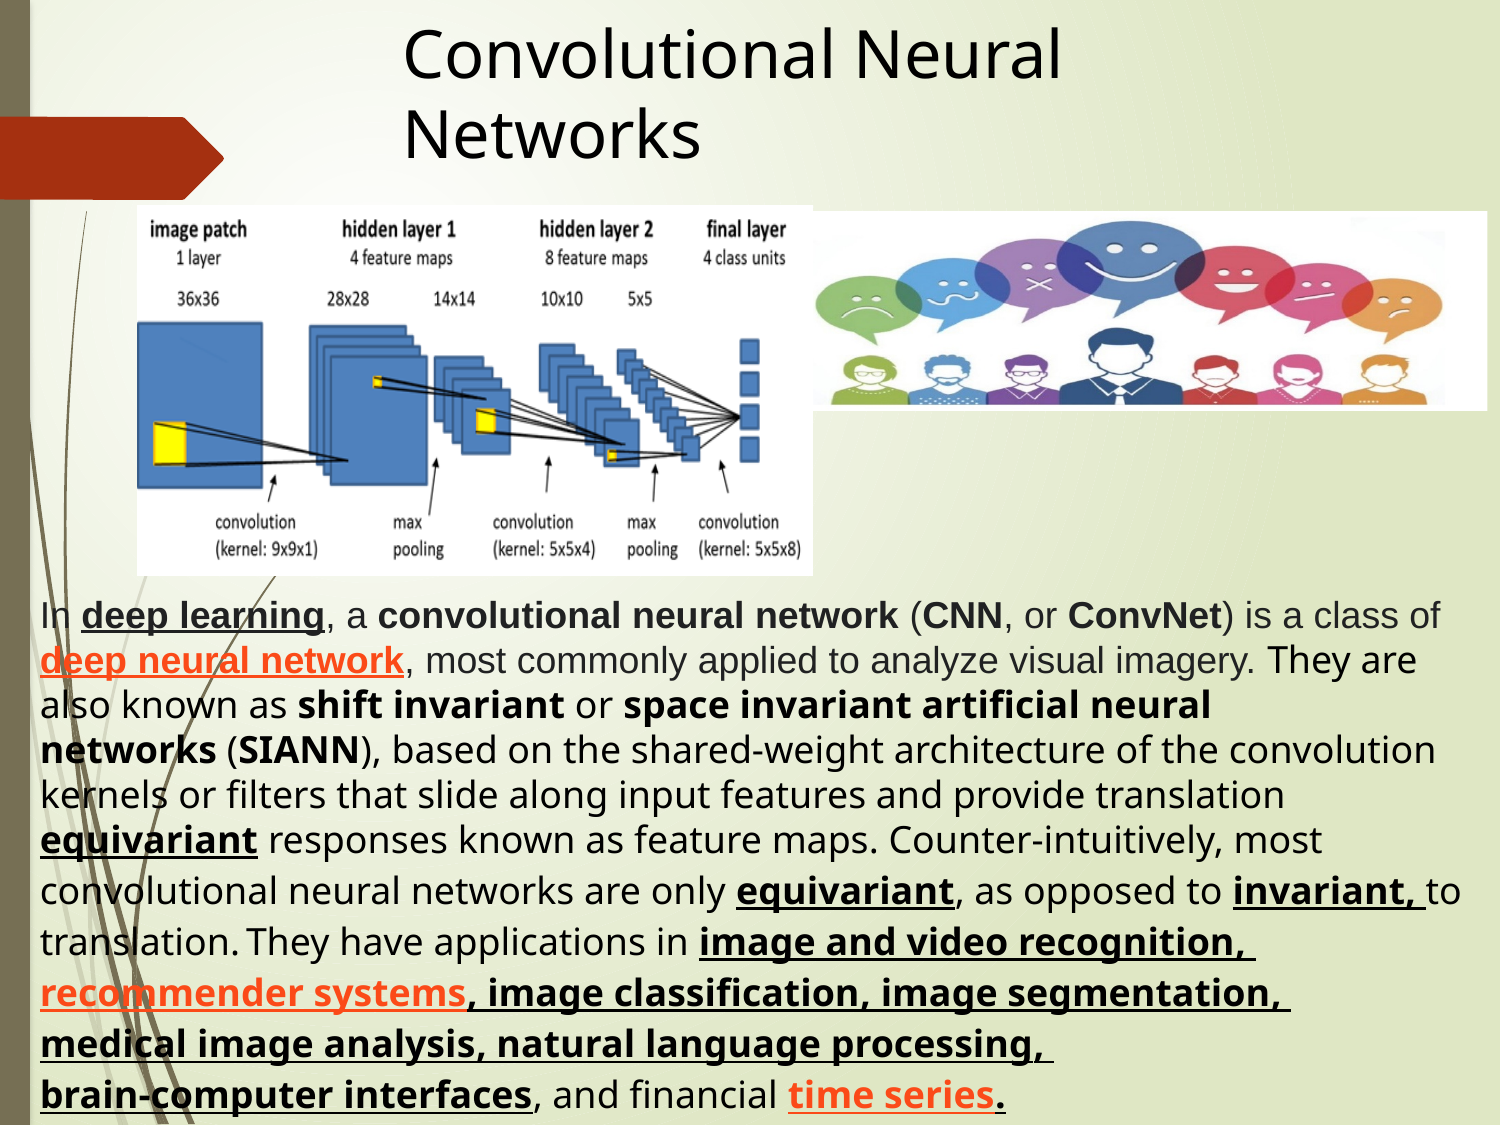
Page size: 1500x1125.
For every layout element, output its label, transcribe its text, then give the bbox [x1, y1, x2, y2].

text_box Convolutional Neural Networks [387, 4, 1200, 179]
picture [137, 205, 1488, 576]
text_box In deep learning, a convolutional neural network (CNN, or ConvNet) is a class of deep neural network, most commonly applied to analyze visual imagery. They are also known as shift invariant or space invariant artificial neural networks (SIANN), based on the shared-weight architecture of the convolution kernels or filters that slide along input features and provide translation equivariant responses known as feature maps. Counter-intuitively, most convolutional neural networks are only equivariant, as opposed to invariant, to translation. They have applications in image and video recognition, recommender systems, image classification, image segmentation, medical image analysis, natural language processing, brain-computer interfaces, and financial time series. [24, 583, 1488, 1125]
